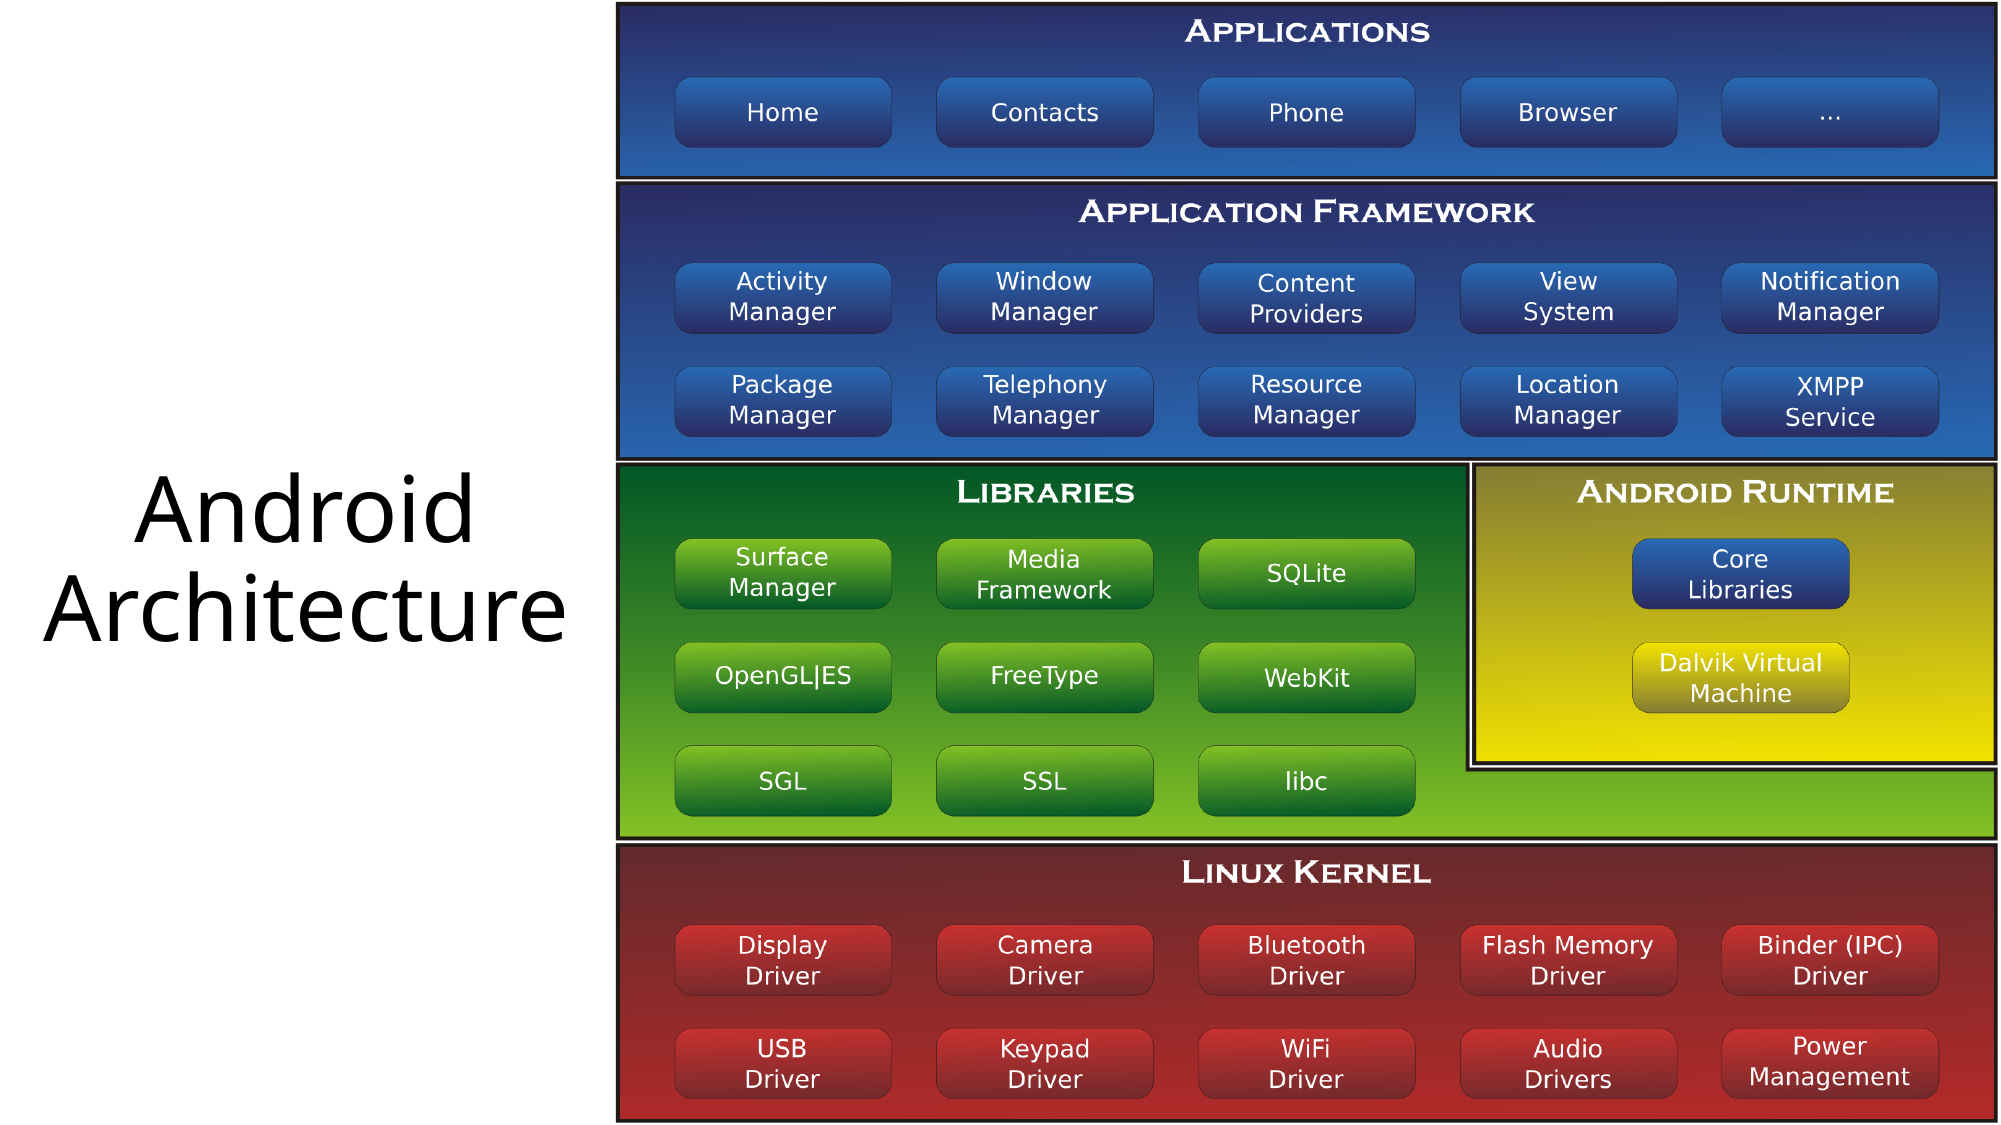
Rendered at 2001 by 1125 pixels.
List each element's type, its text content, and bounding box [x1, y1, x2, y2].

title Android Architecture [0, 453, 613, 672]
picture [613, 0, 2000, 1125]
